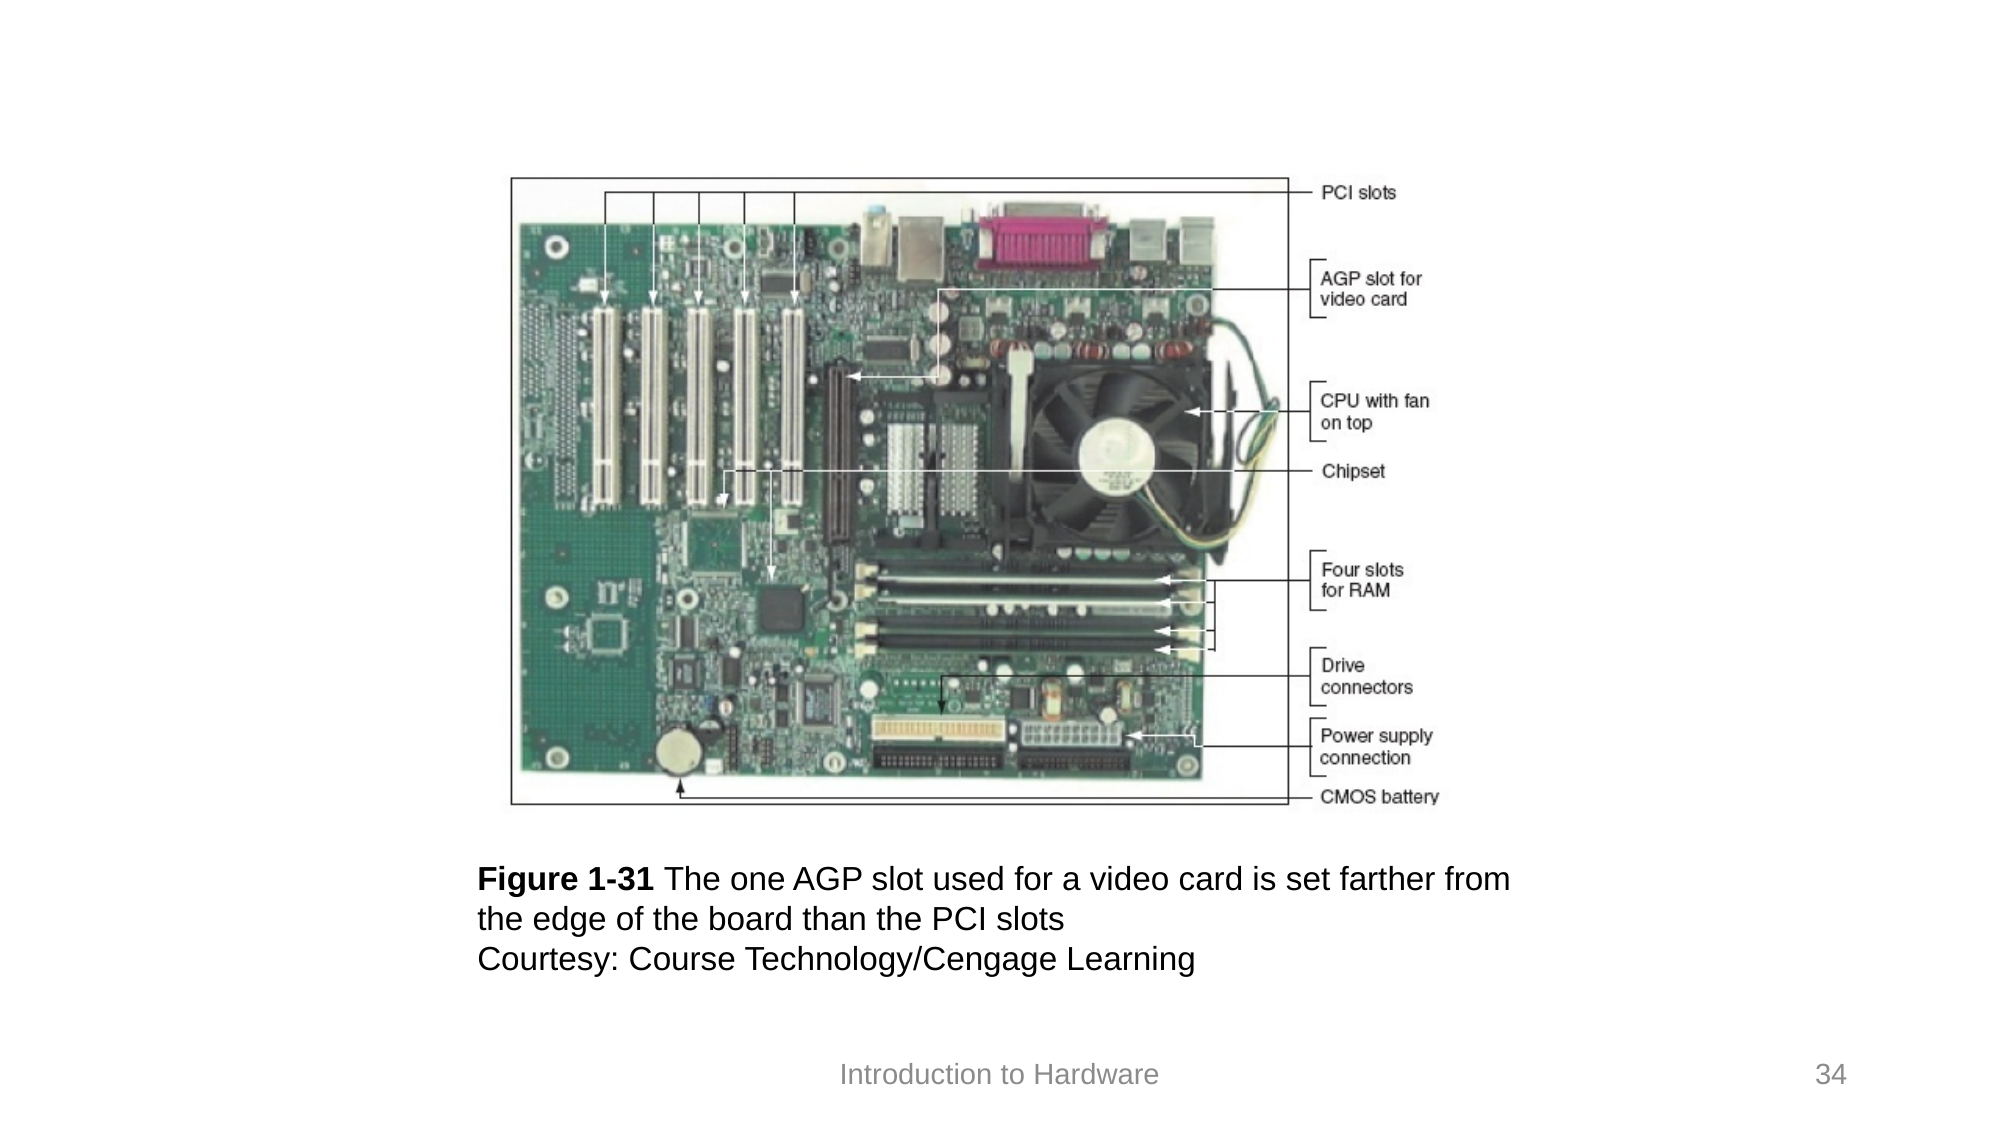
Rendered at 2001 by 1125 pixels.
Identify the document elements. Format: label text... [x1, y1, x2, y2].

footer Introduction to Hardware [662, 1042, 1338, 1103]
picture [499, 162, 1452, 821]
slide_number 34 [1412, 1042, 1863, 1103]
text_box Figure 1-31 The one AGP slot used for a video card is set farther from the edge of the board than the PCI slots Courtesy: Course Technology/Cengage Learning [462, 849, 1575, 985]
